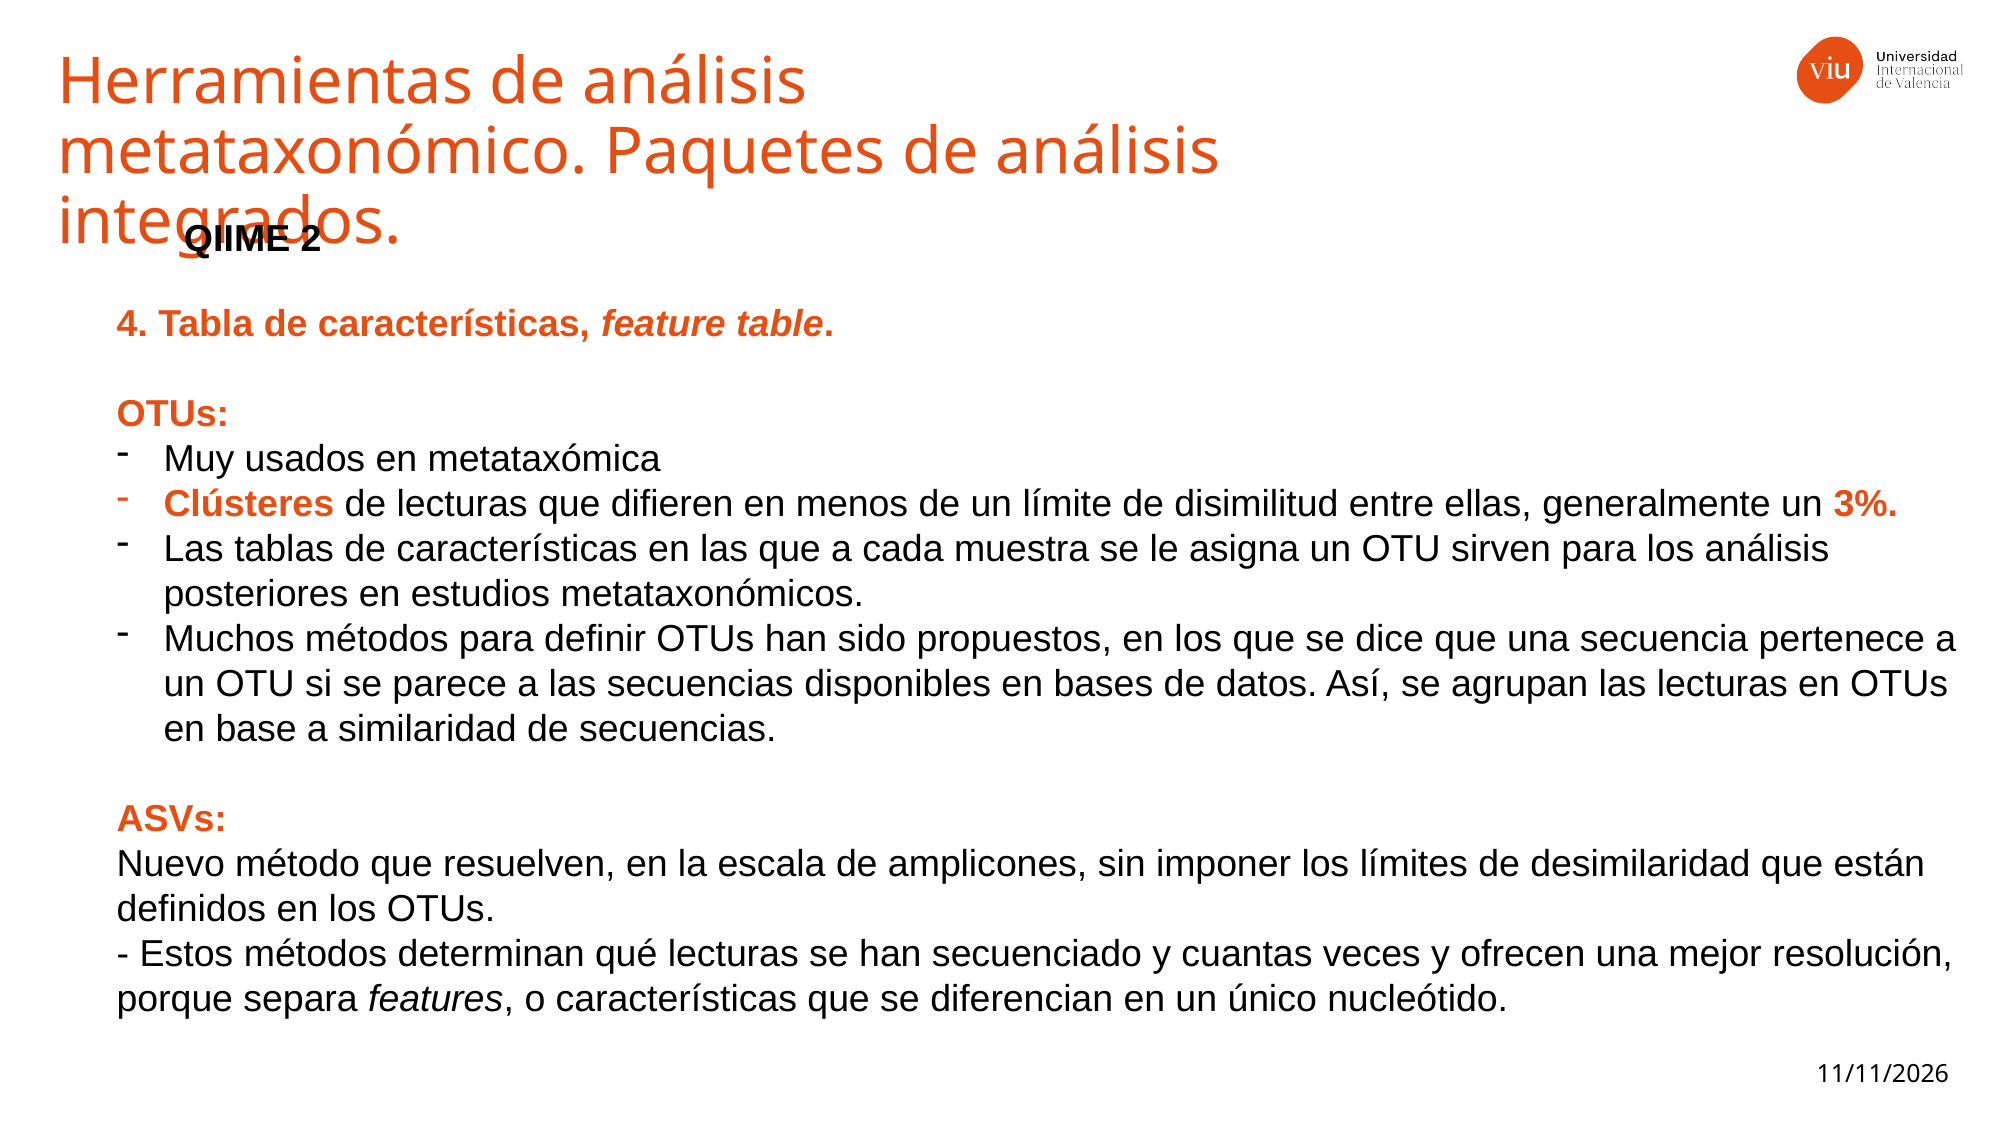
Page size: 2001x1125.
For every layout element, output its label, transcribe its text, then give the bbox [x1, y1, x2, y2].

picture [1781, 20, 1979, 120]
text_box Herramientas de análisis metataxonómico. Paquetes de análisis integrados. [42, 40, 1322, 161]
text_box QIIME 2 [169, 206, 348, 246]
text_box 4. Tabla de características, feature table. OTUs: Muy usados en metataxómica Clústeres de lecturas que difieren en menos de un límite de disimilitud entre ellas, generalmente un 3%. Las tablas de características en las que a cada muestra se le asigna un OTU sirven para los análisis posteriores en estudios metataxonómicos. Muchos métodos para definir OTUs han sido propuestos, en los que se dice que una secuencia pertenece a un OTU si se parece a las secuencias disponibles en bases de datos. Así, se agrupan las lecturas en OTUs en base a similaridad de secuencias. ASVs: Nuevo método que resuelven, en la escala de amplicones, sin imponer los límites de desimilaridad que están definidos en los OTUs. - Estos métodos determinan qué lecturas se han secuenciado y cuantas veces y ofrecen una mejor resolución, porque separa features, o características que se diferencian en un único nucleótido. [101, 246, 1974, 1027]
